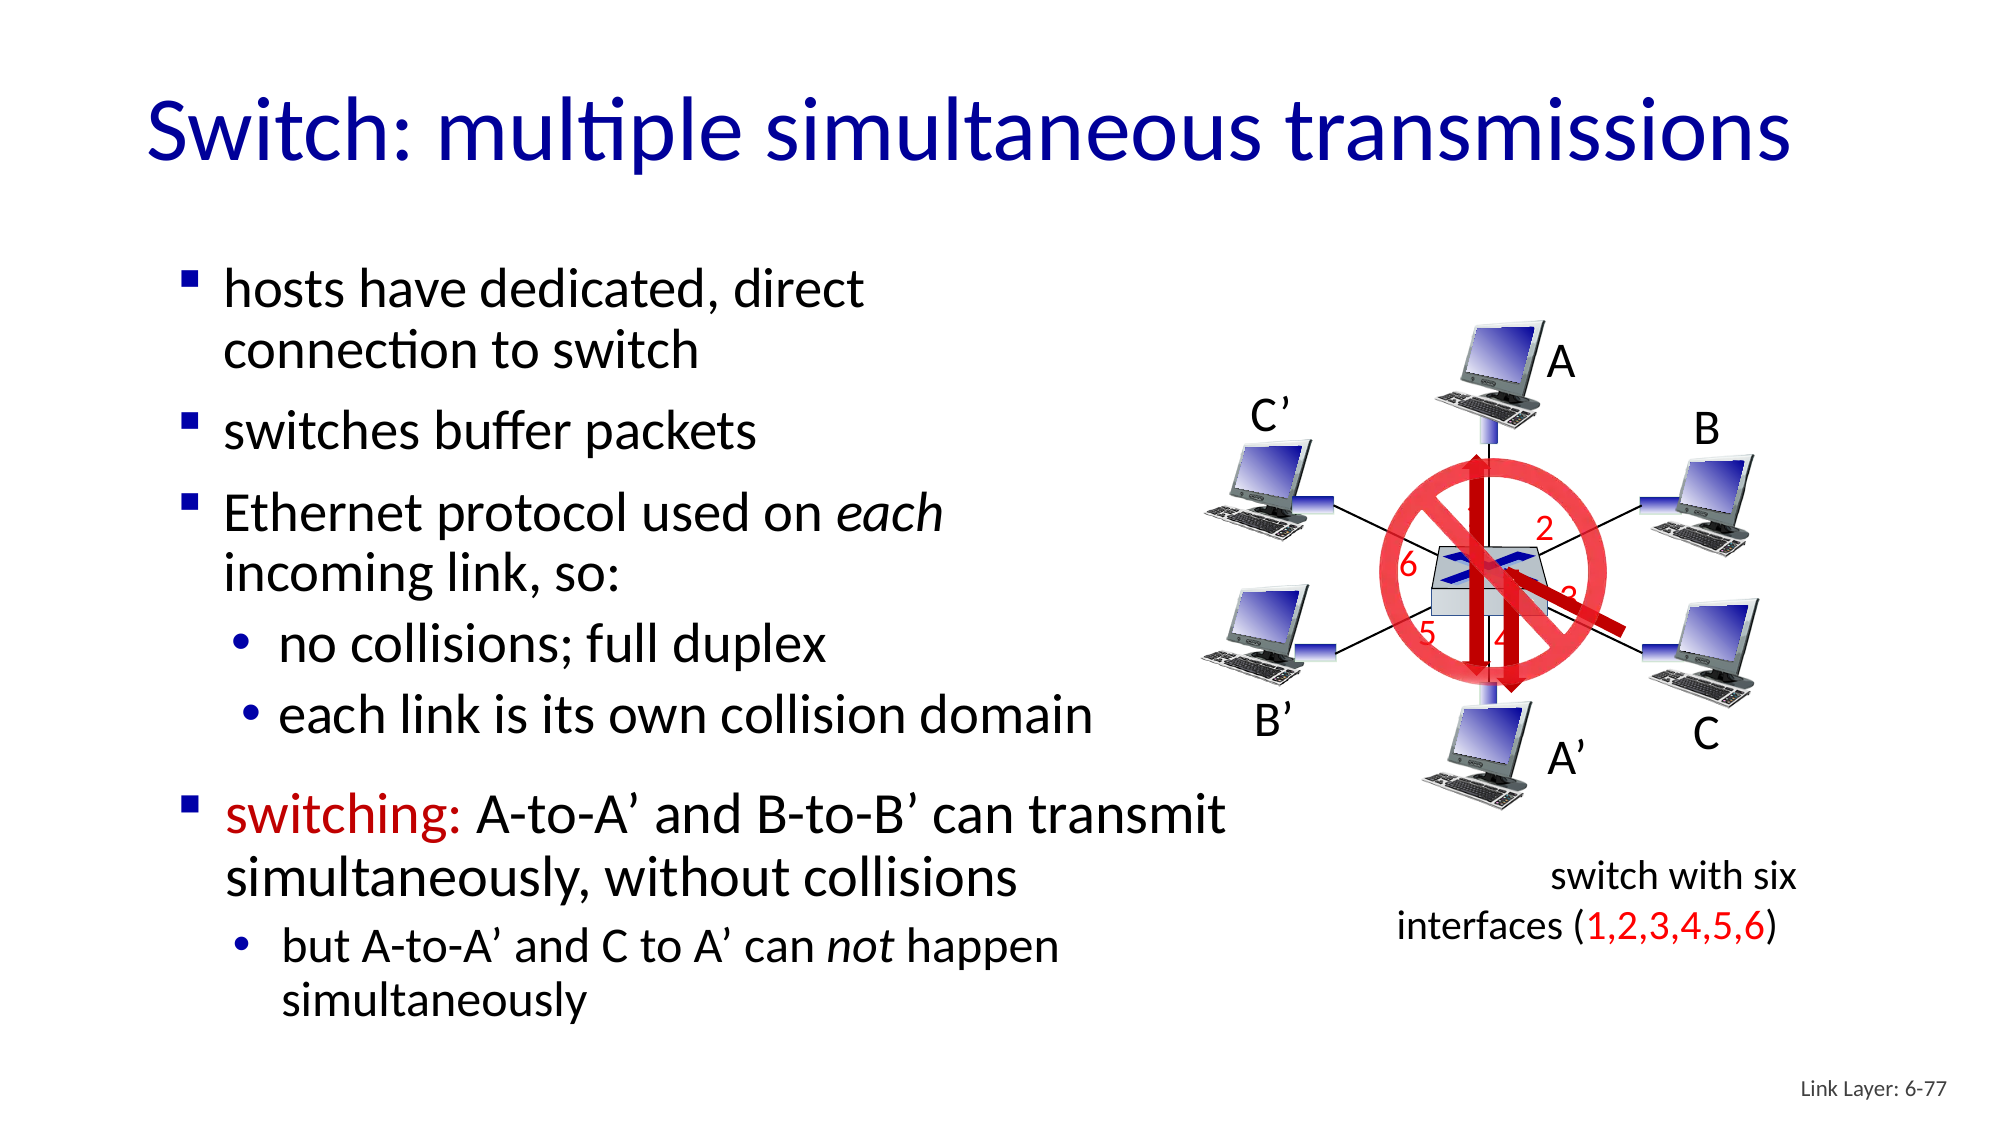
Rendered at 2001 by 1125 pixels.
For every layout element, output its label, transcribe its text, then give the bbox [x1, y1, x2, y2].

text_box hosts have dedicated, direct connection to switch switches buffer packets Ethernet protocol used on each incoming link, so: no collisions; full duplex each link is its own collision domain [152, 251, 1112, 776]
text_box switching: A-to-A’ and B-to-B’ can transmit simultaneously, without collisions but A-to-A’ and C to A’ can not happen simultaneously [152, 776, 1256, 1064]
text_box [1174, 315, 1812, 957]
title Switch: multiple simultaneous transmissions [131, 57, 1857, 205]
slide_number Link Layer: 6-77 [1512, 1056, 1963, 1117]
picture [1363, 442, 1622, 722]
